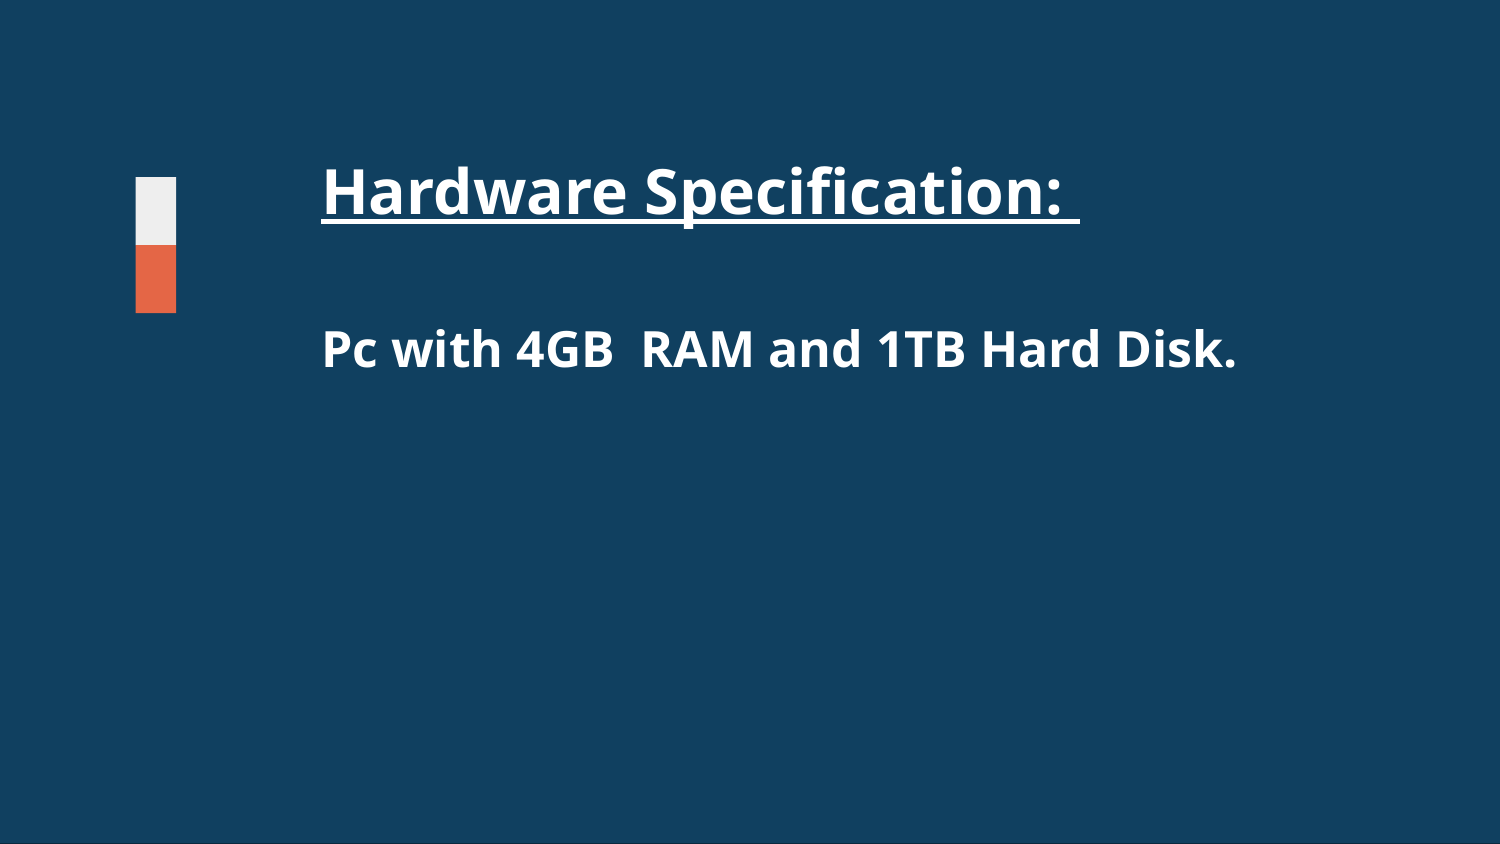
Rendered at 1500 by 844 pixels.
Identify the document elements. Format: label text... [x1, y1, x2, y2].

title Hardware Specification: Pc with 4GB RAM and 1TB Hard Disk. [306, 137, 1272, 615]
